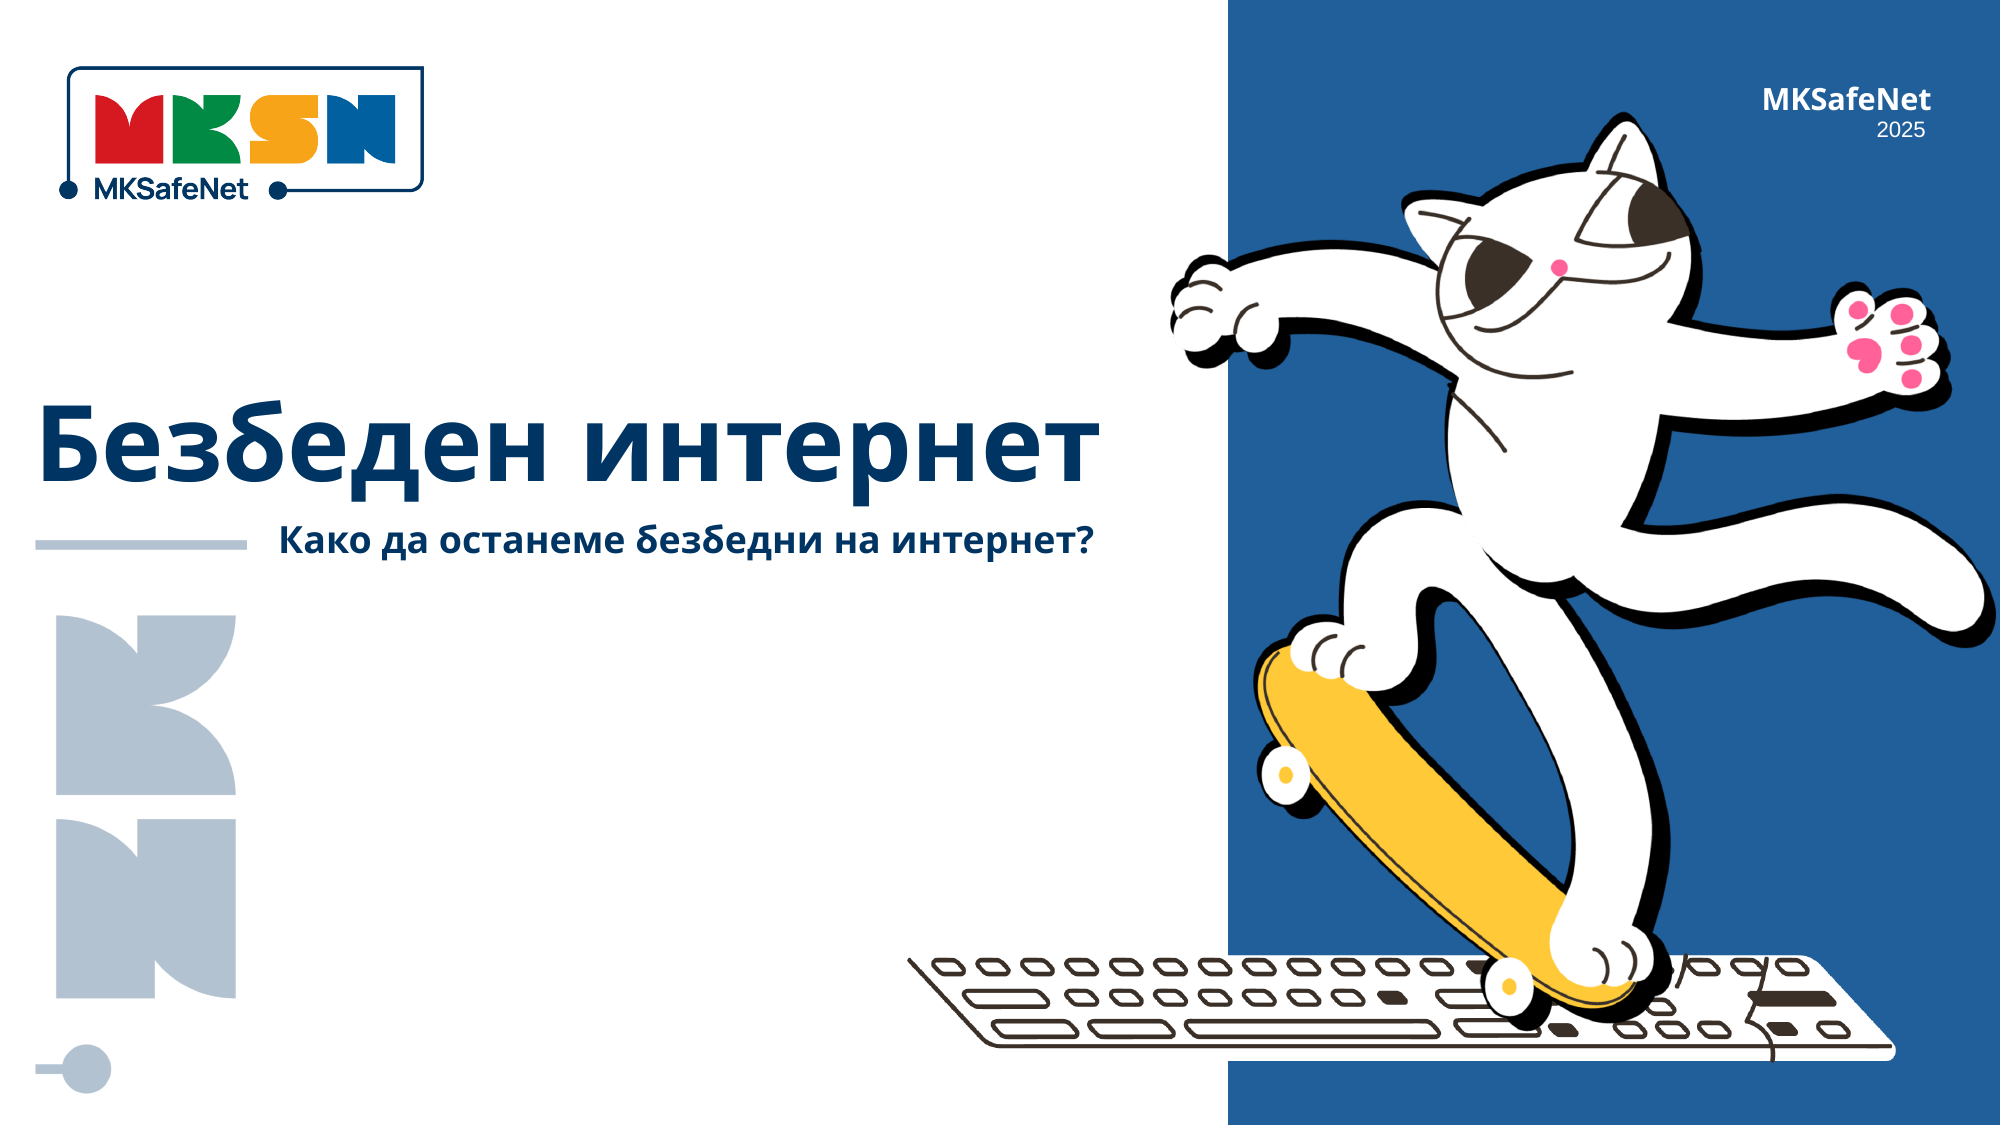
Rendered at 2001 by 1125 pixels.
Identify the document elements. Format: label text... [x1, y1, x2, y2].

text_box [1140, 101, 2000, 1045]
text_box Како да останеме безбедни на интернет? [258, 495, 1140, 581]
text_box [1228, 0, 2000, 101]
picture [0, 539, 420, 1094]
text_box [1228, 1045, 2000, 1125]
text_box MKSafeNet [1758, 77, 1937, 101]
picture [896, 953, 1896, 1064]
picture [59, 66, 425, 201]
text_box Безбеден интернет [14, 356, 1140, 523]
